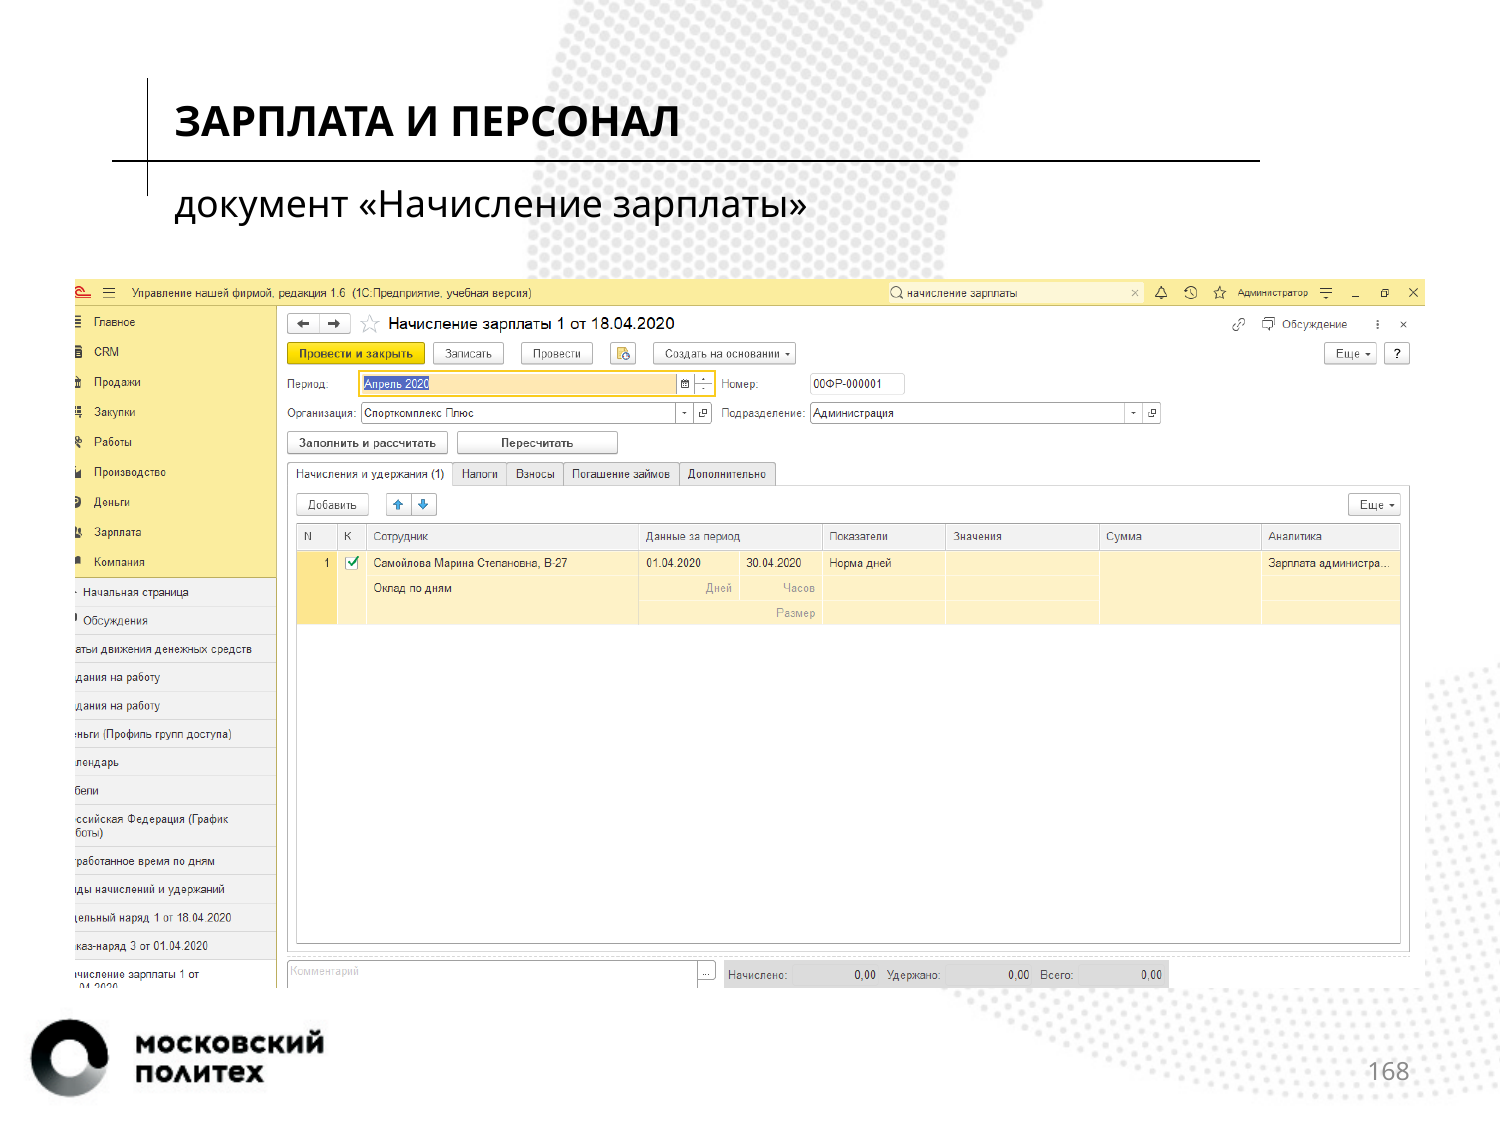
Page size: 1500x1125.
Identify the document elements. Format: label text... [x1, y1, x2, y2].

text_box ЗАРПЛАТА И ПЕРСОНАЛ [159, 78, 1427, 161]
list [74, 279, 1426, 988]
title документ «Начисление зарплаты» [159, 161, 1427, 244]
slide_number 168 [1074, 1042, 1425, 1103]
picture [0, 0, 1500, 1125]
